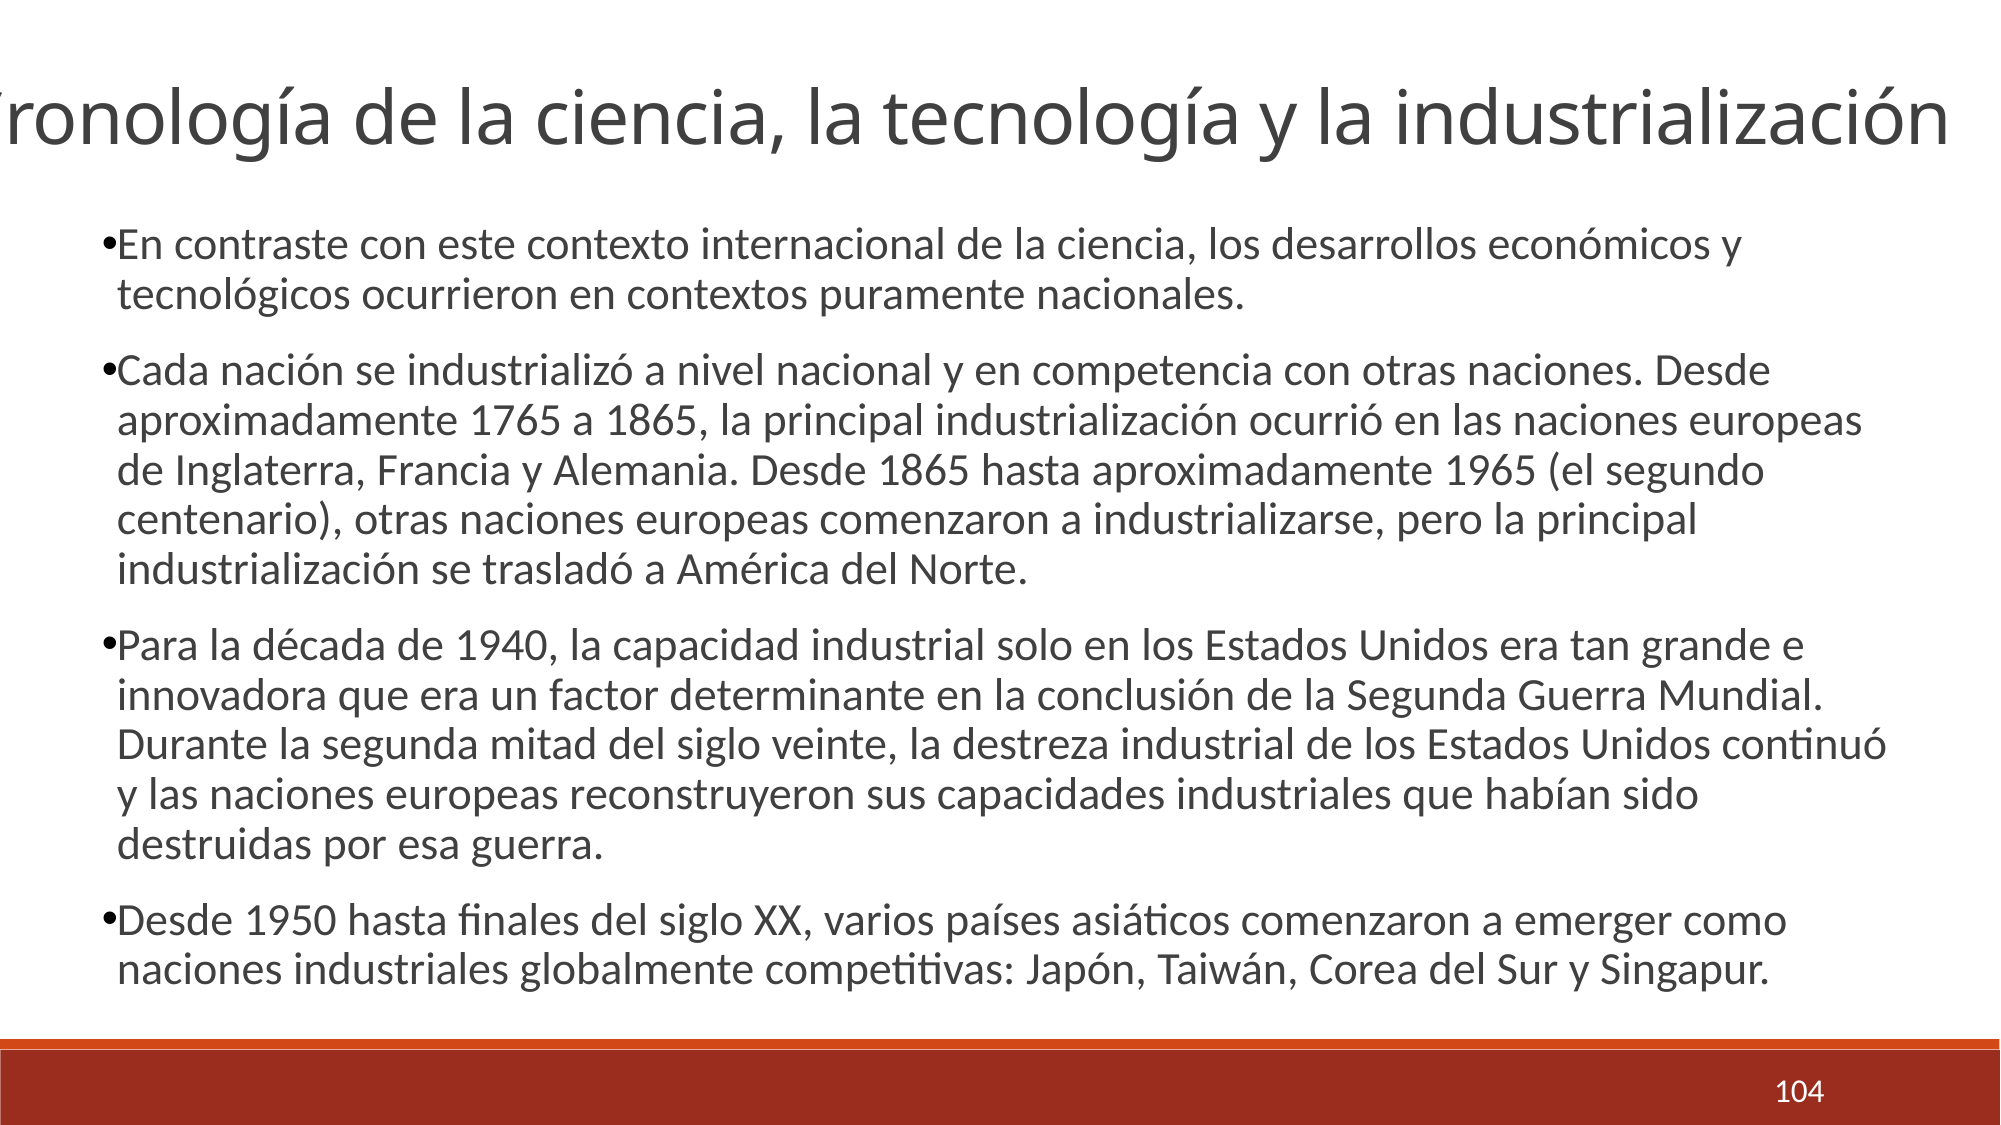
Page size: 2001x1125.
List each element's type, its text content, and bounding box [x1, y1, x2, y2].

text_box En contraste con este contexto internacional de la ciencia, los desarrollos económicos y tecnológicos ocurrieron en contextos puramente nacionales. Cada nación se industrializó a nivel nacional y en competencia con otras naciones. Desde aproximadamente 1765 a 1865, la principal industrialización ocurrió en las naciones europeas de Inglaterra, Francia y Alemania. Desde 1865 hasta aproximadamente 1965 (el segundo centenario), otras naciones europeas comenzaron a industrializarse, pero la principal industrialización se trasladó a América del Norte. Para la década de 1940, la capacidad industrial solo en los Estados Unidos era tan grande e innovadora que era un factor determinante en la conclusión de la Segunda Guerra Mundial. Durante la segunda mitad del siglo veinte, la destreza industrial de los Estados Unidos continuó y las naciones europeas reconstruyeron sus capacidades industriales que habían sido destruidas por esa guerra. Desde 1950 hasta finales del siglo XX, varios países asiáticos comenzaron a emerger como naciones industriales globalmente competitivas: Japón, Taiwán, Corea del Sur y Singapur. [87, 212, 1907, 1004]
text_box Cronología de la ciencia, la tecnología y la industrialización [0, 62, 1968, 168]
slide_number 104 [1624, 1059, 1840, 1120]
